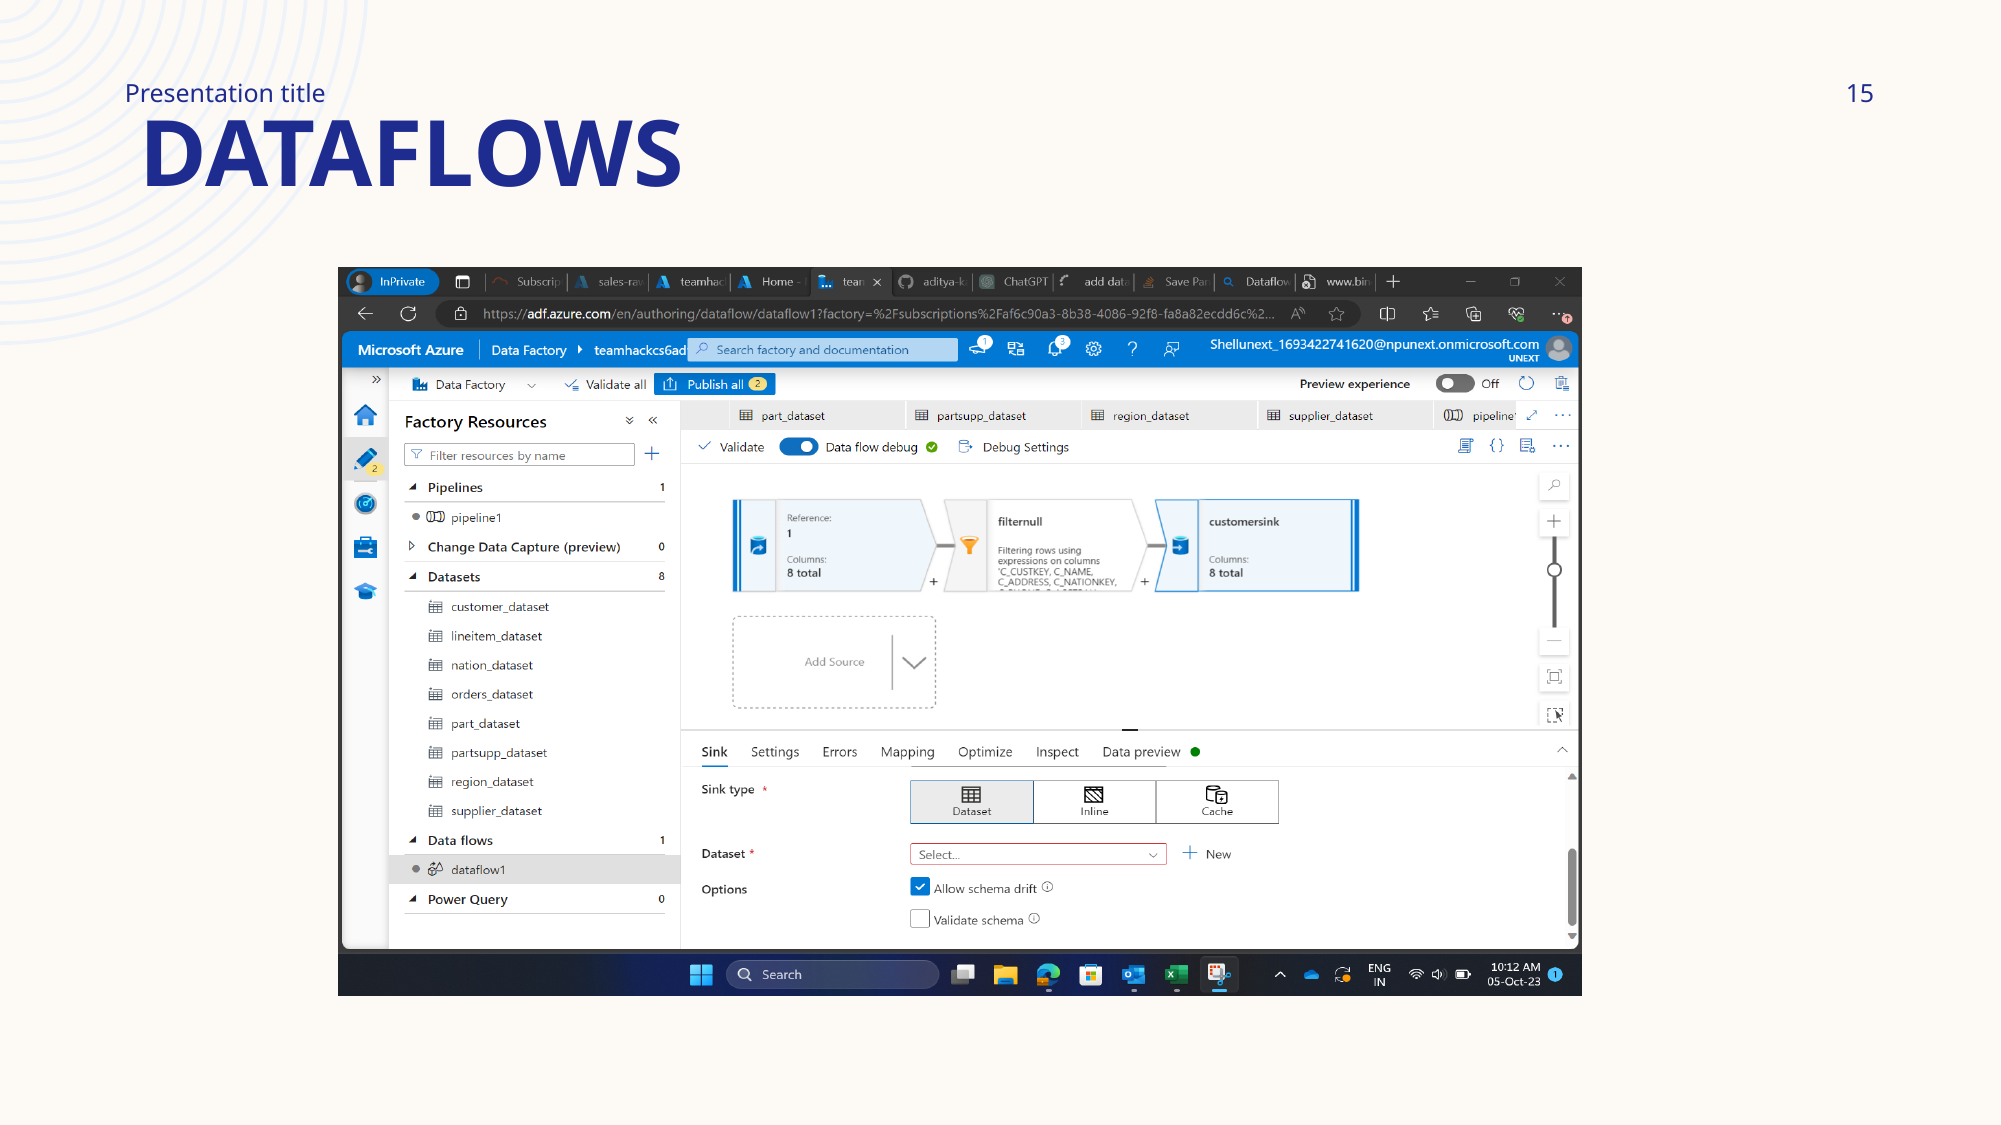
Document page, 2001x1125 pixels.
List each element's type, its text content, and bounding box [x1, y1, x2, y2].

title Dataflows [124, 120, 1875, 212]
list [338, 267, 1582, 996]
footer Presentation title [124, 75, 650, 116]
slide_number 15 [1712, 75, 1875, 116]
